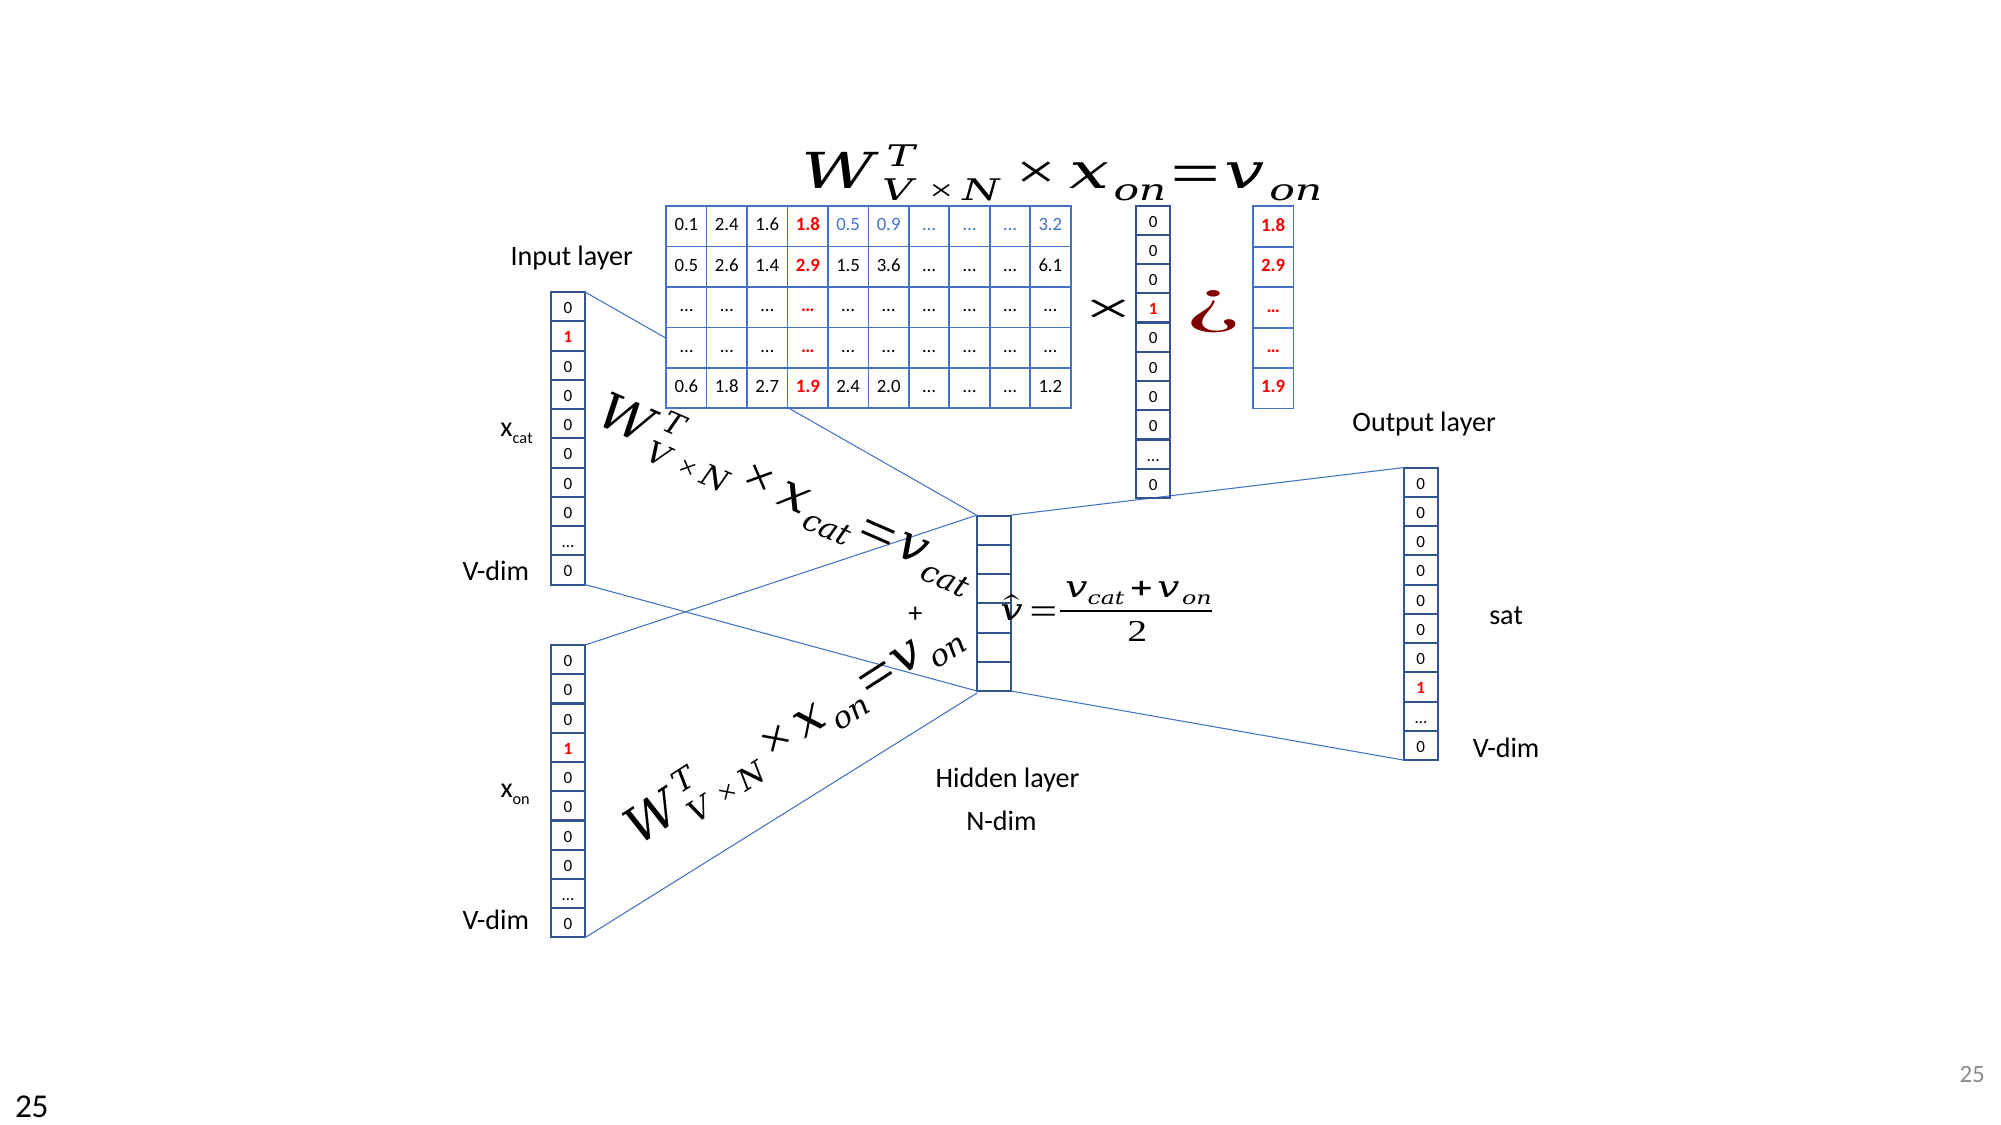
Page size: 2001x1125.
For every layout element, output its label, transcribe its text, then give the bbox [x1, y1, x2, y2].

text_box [1010, 467, 1405, 516]
text_box Input layer [495, 230, 649, 279]
table_cell 1.9 [1254, 369, 1293, 408]
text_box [585, 515, 978, 584]
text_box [585, 692, 978, 938]
text_box V-dim [447, 893, 545, 943]
table_cell 1.2 [1031, 369, 1070, 407]
table_cell … [991, 288, 1029, 327]
table_cell 1.5 [829, 247, 868, 286]
table_header … [910, 207, 948, 246]
table_cell 2.9 [788, 247, 827, 286]
table_cell 0.5 [667, 247, 706, 286]
text_box V-dim [447, 544, 545, 594]
table_cell … [978, 369, 989, 407]
table_cell 2.6 [707, 247, 746, 286]
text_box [585, 292, 978, 515]
table_cell … [991, 369, 1029, 407]
table_cell … [1031, 288, 1070, 327]
text_box Output layer [1337, 396, 1511, 445]
table_cell … [991, 247, 1029, 286]
text_box xon [485, 761, 545, 816]
table_header … [991, 207, 1029, 246]
table_cell … [1254, 329, 1293, 367]
table_cell 1.4 [748, 247, 787, 286]
text_box V-dim [1458, 721, 1555, 771]
table_cell … [707, 288, 746, 292]
table_cell … [788, 288, 827, 292]
table_cell … [829, 288, 868, 292]
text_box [551, 644, 585, 938]
text_box Hidden layer [978, 751, 1095, 801]
table_header 0.5 [829, 207, 868, 246]
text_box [551, 292, 585, 585]
table_cell … [1254, 288, 1293, 327]
table_header 2.4 [707, 207, 746, 246]
table_cell 3.6 [869, 247, 908, 286]
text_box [584, 584, 978, 692]
table_cell … [950, 288, 989, 327]
table_header 1.6 [748, 207, 787, 246]
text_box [1010, 691, 1405, 761]
table_header 3.2 [1031, 207, 1070, 246]
table_cell … [978, 328, 989, 367]
table_header 1.8 [788, 207, 827, 246]
table_header 1.8 [1254, 207, 1293, 246]
table_cell … [1031, 328, 1070, 367]
table_cell 2.9 [1254, 248, 1293, 286]
text_box xcat [485, 401, 548, 455]
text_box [1136, 205, 1171, 499]
table_cell … [869, 288, 908, 292]
text_box sat [1474, 588, 1539, 638]
table_cell … [991, 328, 1029, 367]
text_box N-dim [978, 794, 1052, 844]
table_cell … [950, 247, 989, 286]
table_cell 6.1 [1031, 247, 1070, 286]
table_cell … [667, 288, 706, 292]
table_cell … [910, 288, 948, 292]
table_cell … [910, 247, 948, 286]
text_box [1403, 467, 1438, 761]
table_cell … [748, 288, 787, 292]
slide_number 25 [1550, 1042, 2000, 1103]
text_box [978, 515, 1011, 692]
table_header 0.9 [869, 207, 908, 246]
table_header 0.1 [667, 207, 706, 246]
table_header … [950, 207, 989, 246]
